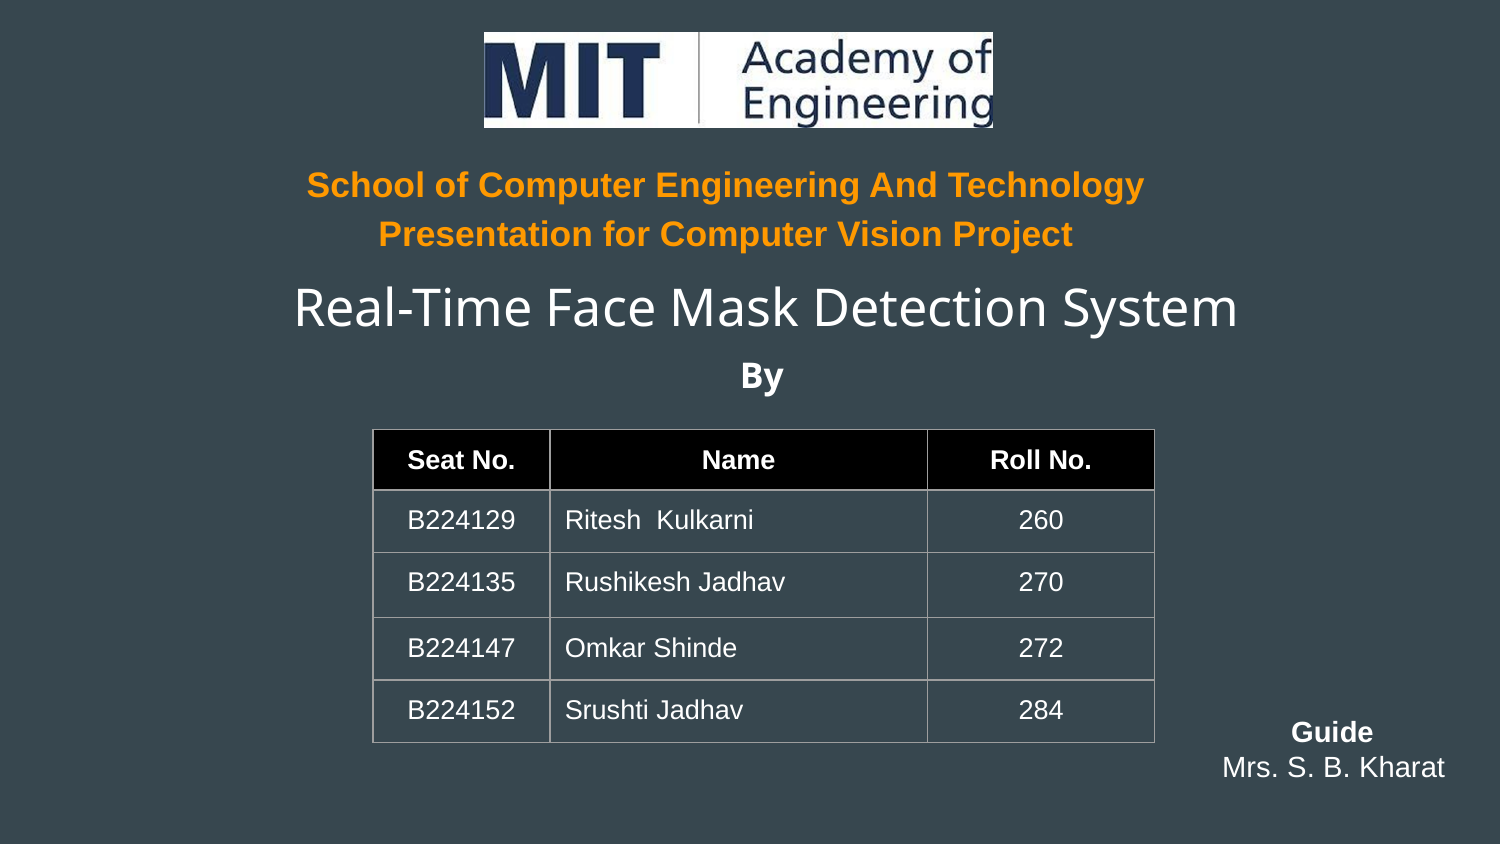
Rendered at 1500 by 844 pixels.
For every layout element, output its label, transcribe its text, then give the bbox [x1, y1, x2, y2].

picture [484, 32, 993, 129]
table_cell Rushikesh Jadhav [551, 553, 927, 617]
table_cell Ritesh Kulkarni [551, 491, 927, 552]
title Real-Time Face Mask Detection System [85, 256, 1447, 352]
table_cell 272 [928, 618, 1154, 679]
table_header Name [551, 430, 927, 489]
table_cell Srushti Jadhav [551, 681, 927, 742]
table_header Seat No. [374, 430, 549, 489]
text_box By [724, 338, 803, 411]
table_cell Omkar Shinde [551, 618, 927, 679]
table_cell B224147 [374, 618, 549, 679]
table_header Roll No. [928, 430, 1154, 489]
text_box Guide Mrs. S. B. Kharat [1201, 698, 1467, 799]
table_cell B224135 [374, 553, 549, 617]
table_cell B224129 [374, 491, 549, 552]
table_cell 284 [928, 681, 1154, 742]
text_box School of Computer Engineering And Technology Presentation for Computer Vision Project [237, 140, 1213, 269]
table_cell 270 [928, 553, 1154, 617]
table_cell B224152 [374, 681, 549, 742]
table_cell 260 [928, 491, 1154, 552]
